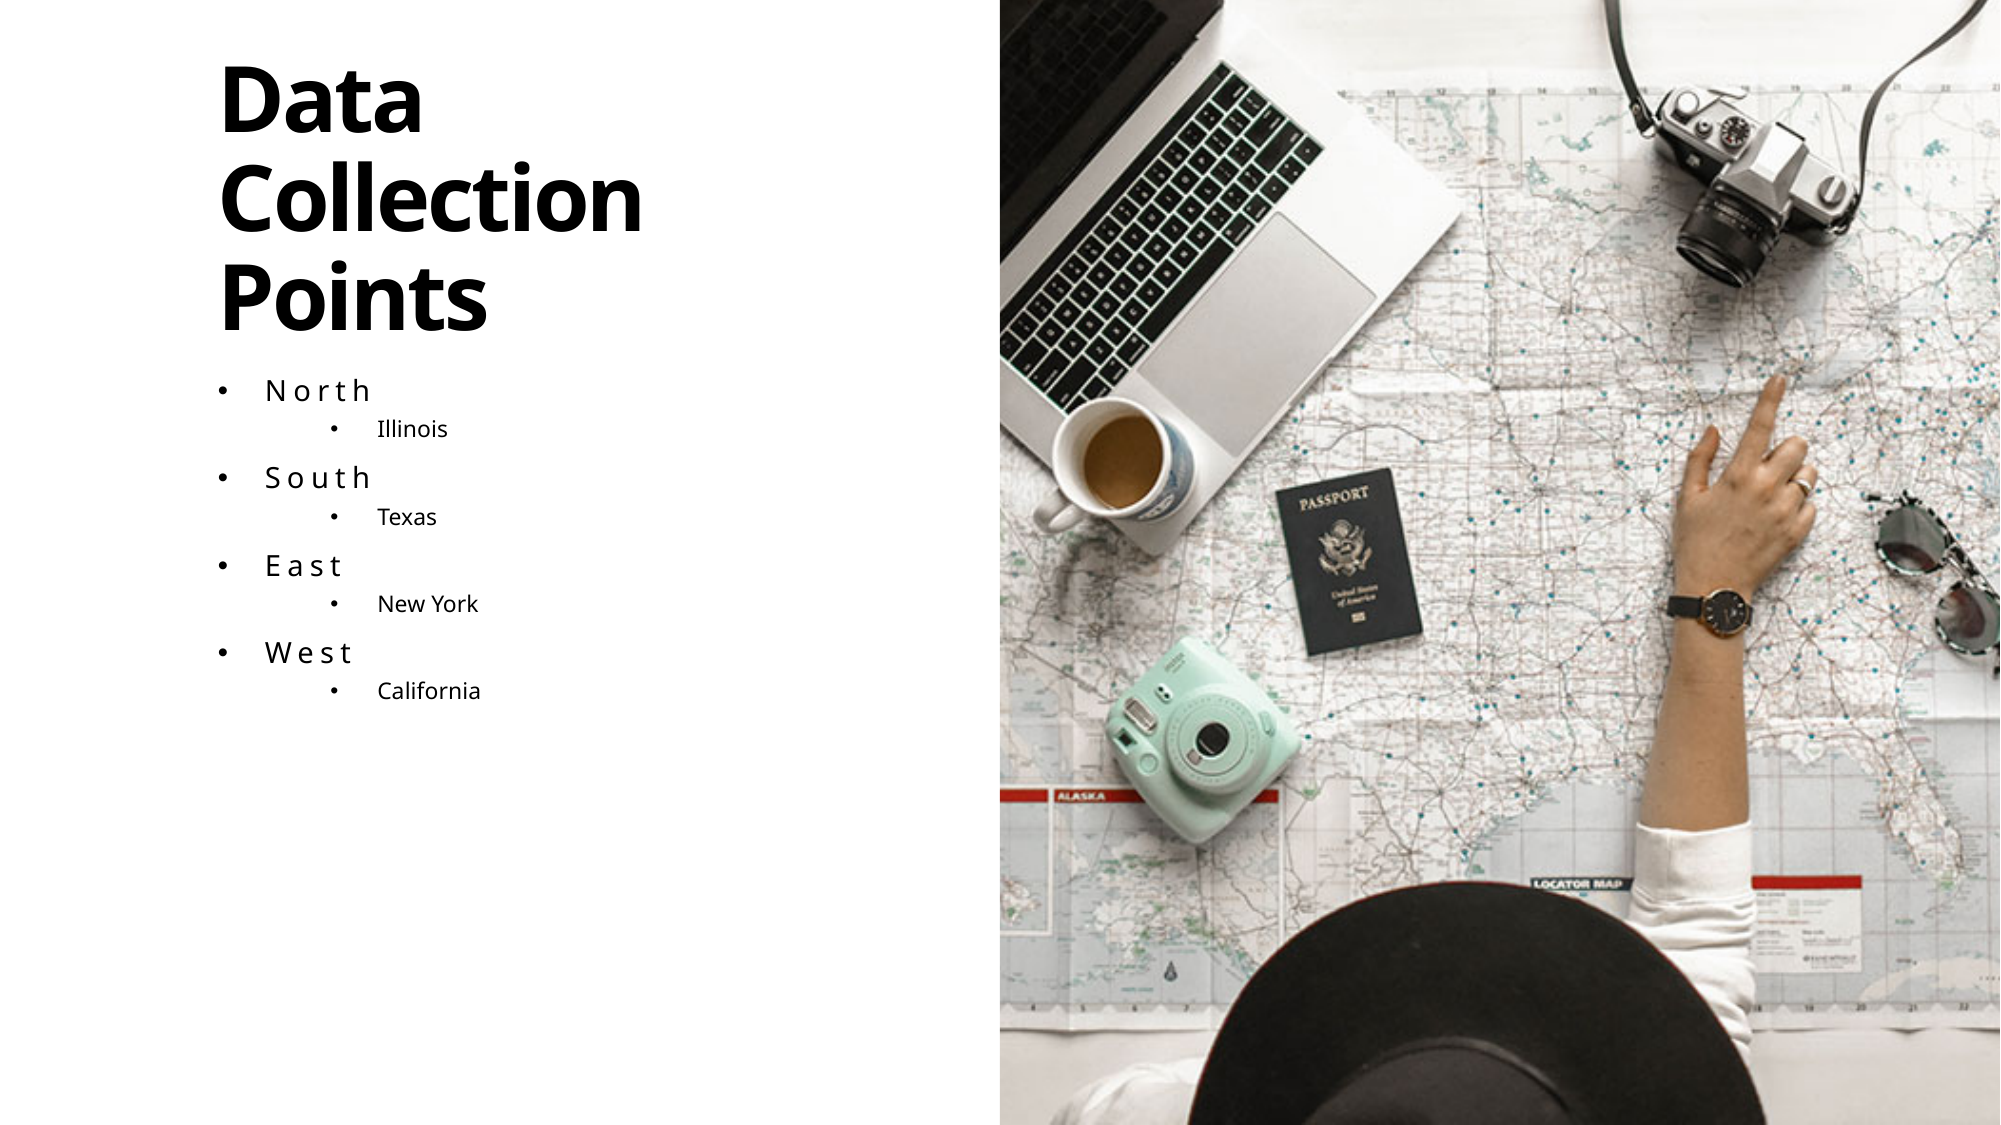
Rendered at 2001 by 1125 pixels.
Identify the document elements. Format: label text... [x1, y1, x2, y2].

title Data Collection Points [217, 129, 876, 358]
picture [999, 0, 2000, 1125]
list North Illinois South Texas East New York West California [217, 368, 876, 996]
